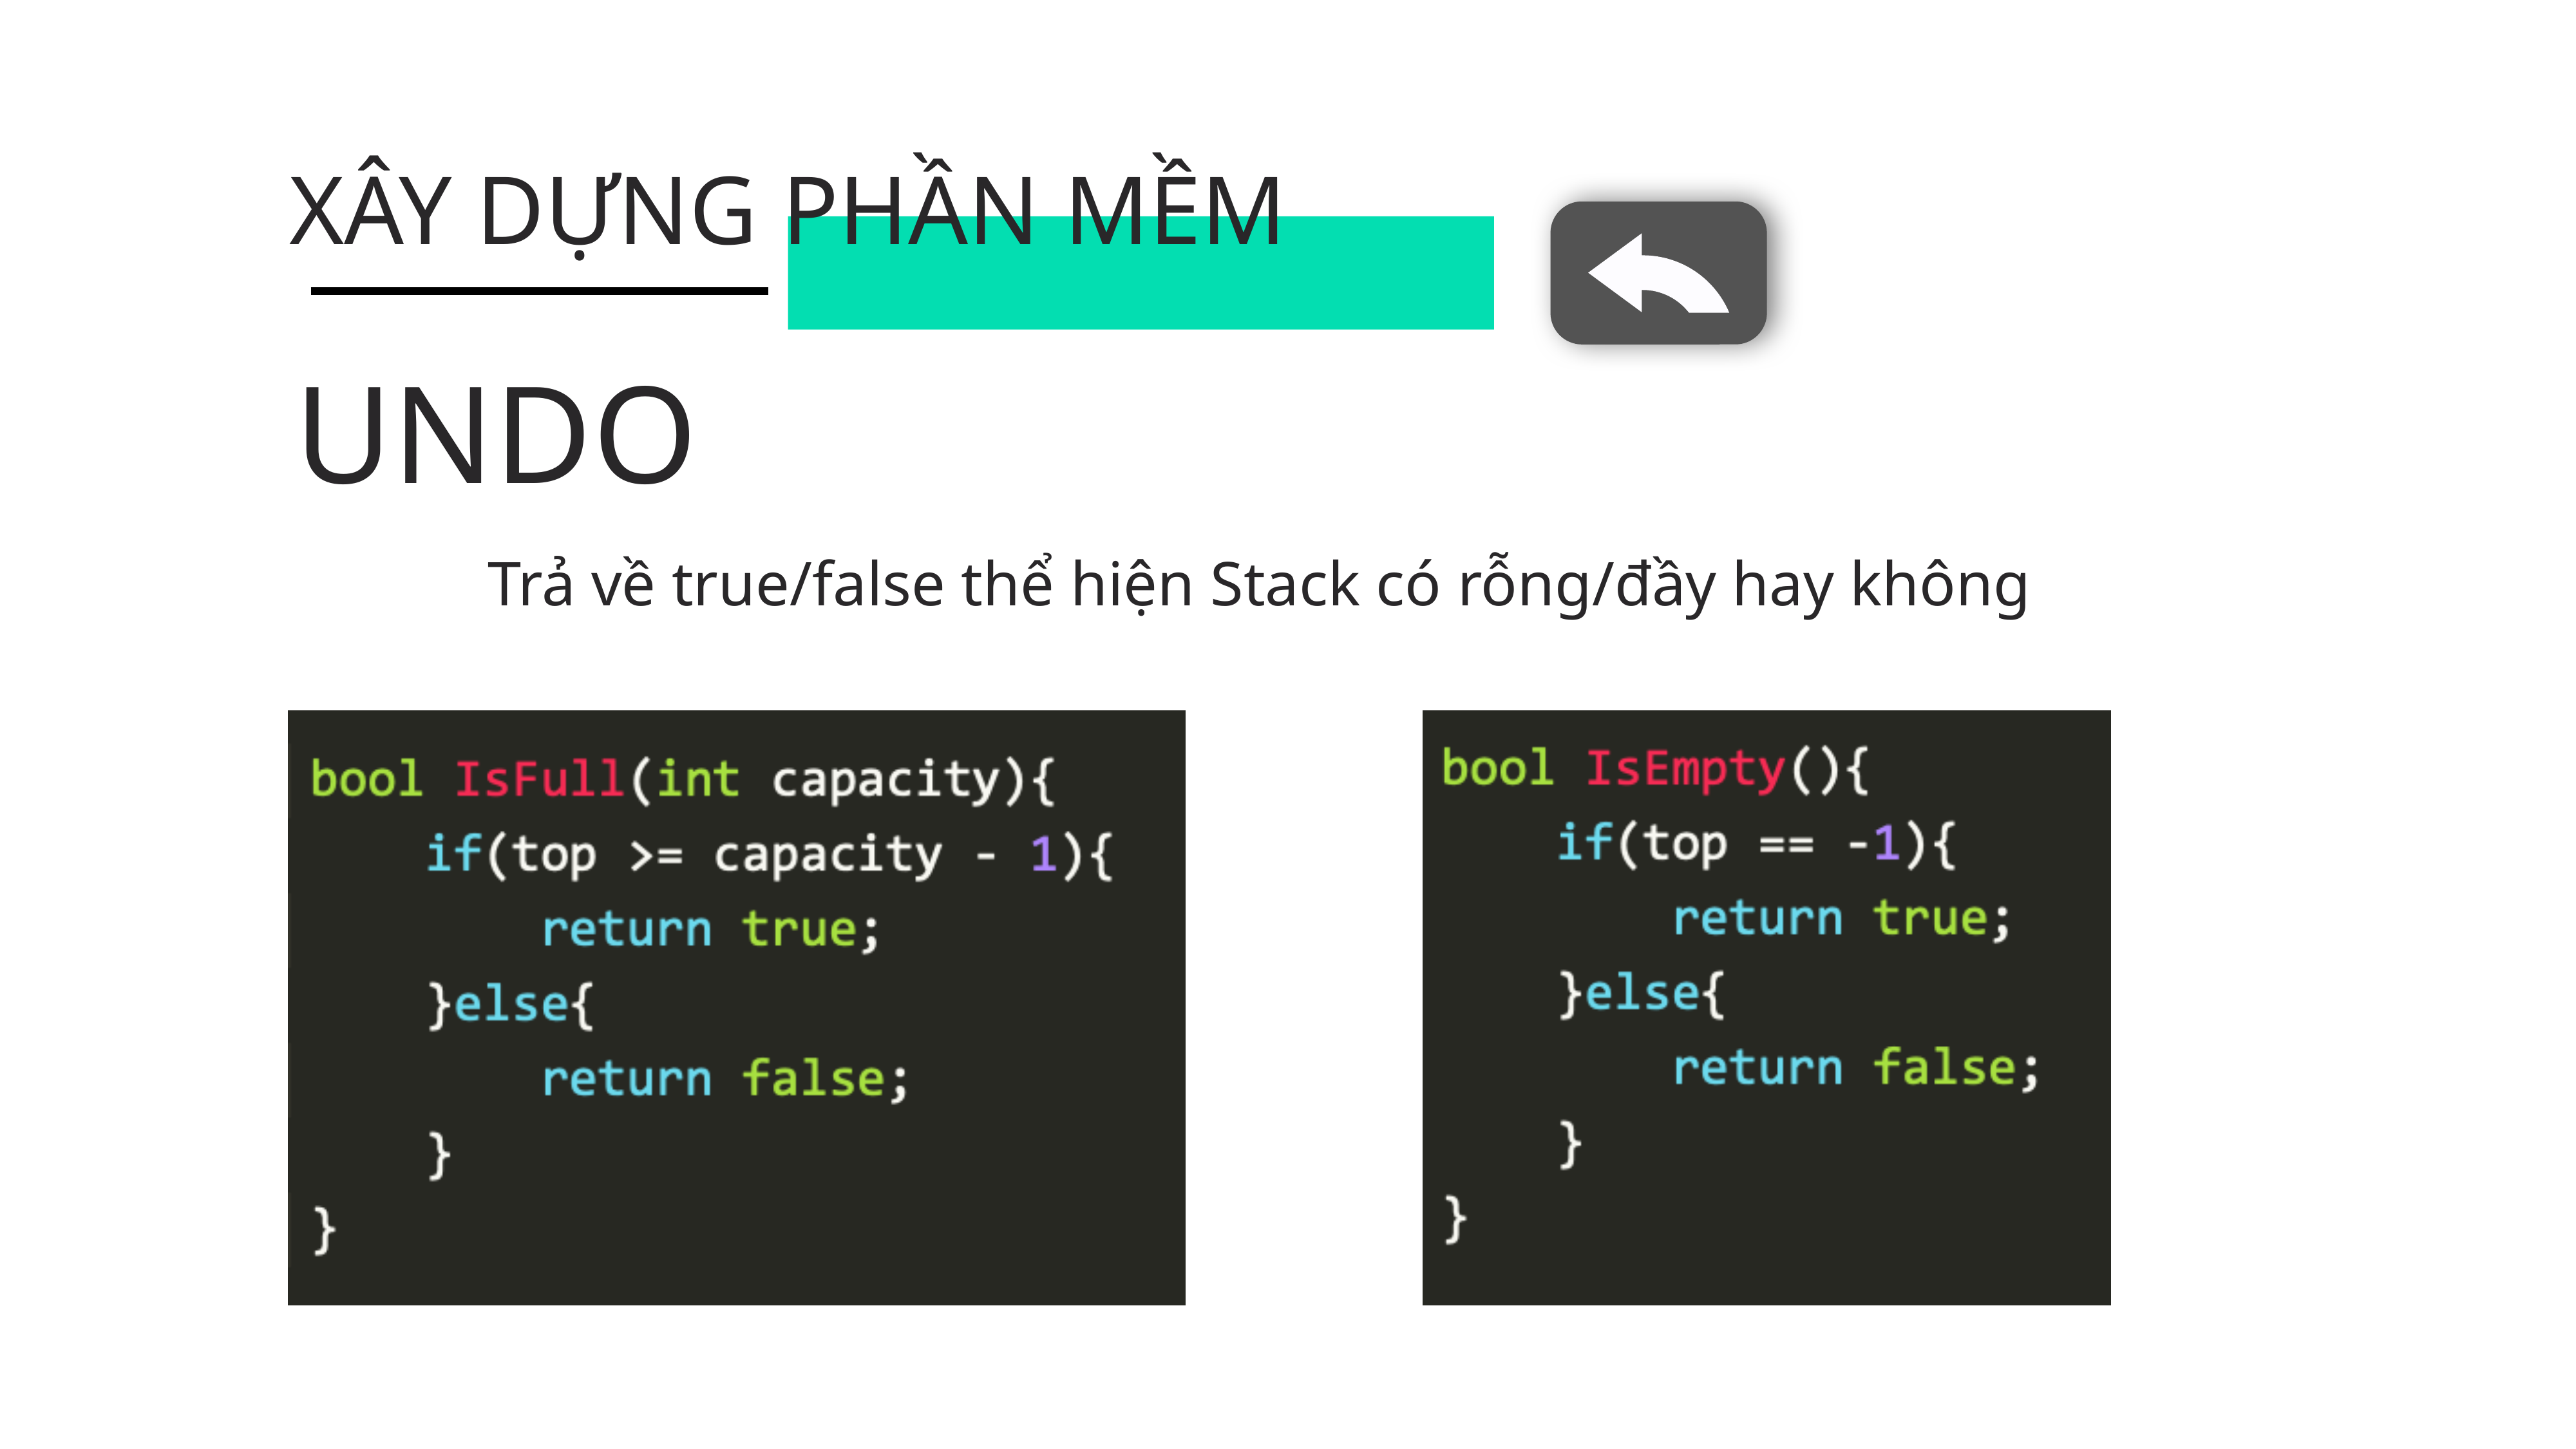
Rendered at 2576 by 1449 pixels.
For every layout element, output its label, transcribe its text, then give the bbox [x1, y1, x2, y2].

text_box [788, 216, 1494, 330]
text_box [1550, 201, 1767, 345]
picture [288, 710, 1186, 1305]
text_box Trả về true/false thể hiện Stack có rỗng/đầy hay không [482, 540, 2036, 623]
picture [1423, 710, 2111, 1305]
text_box XÂY DỰNG PHẦN MỀM [284, 146, 1292, 269]
text_box UNDO [289, 344, 703, 515]
